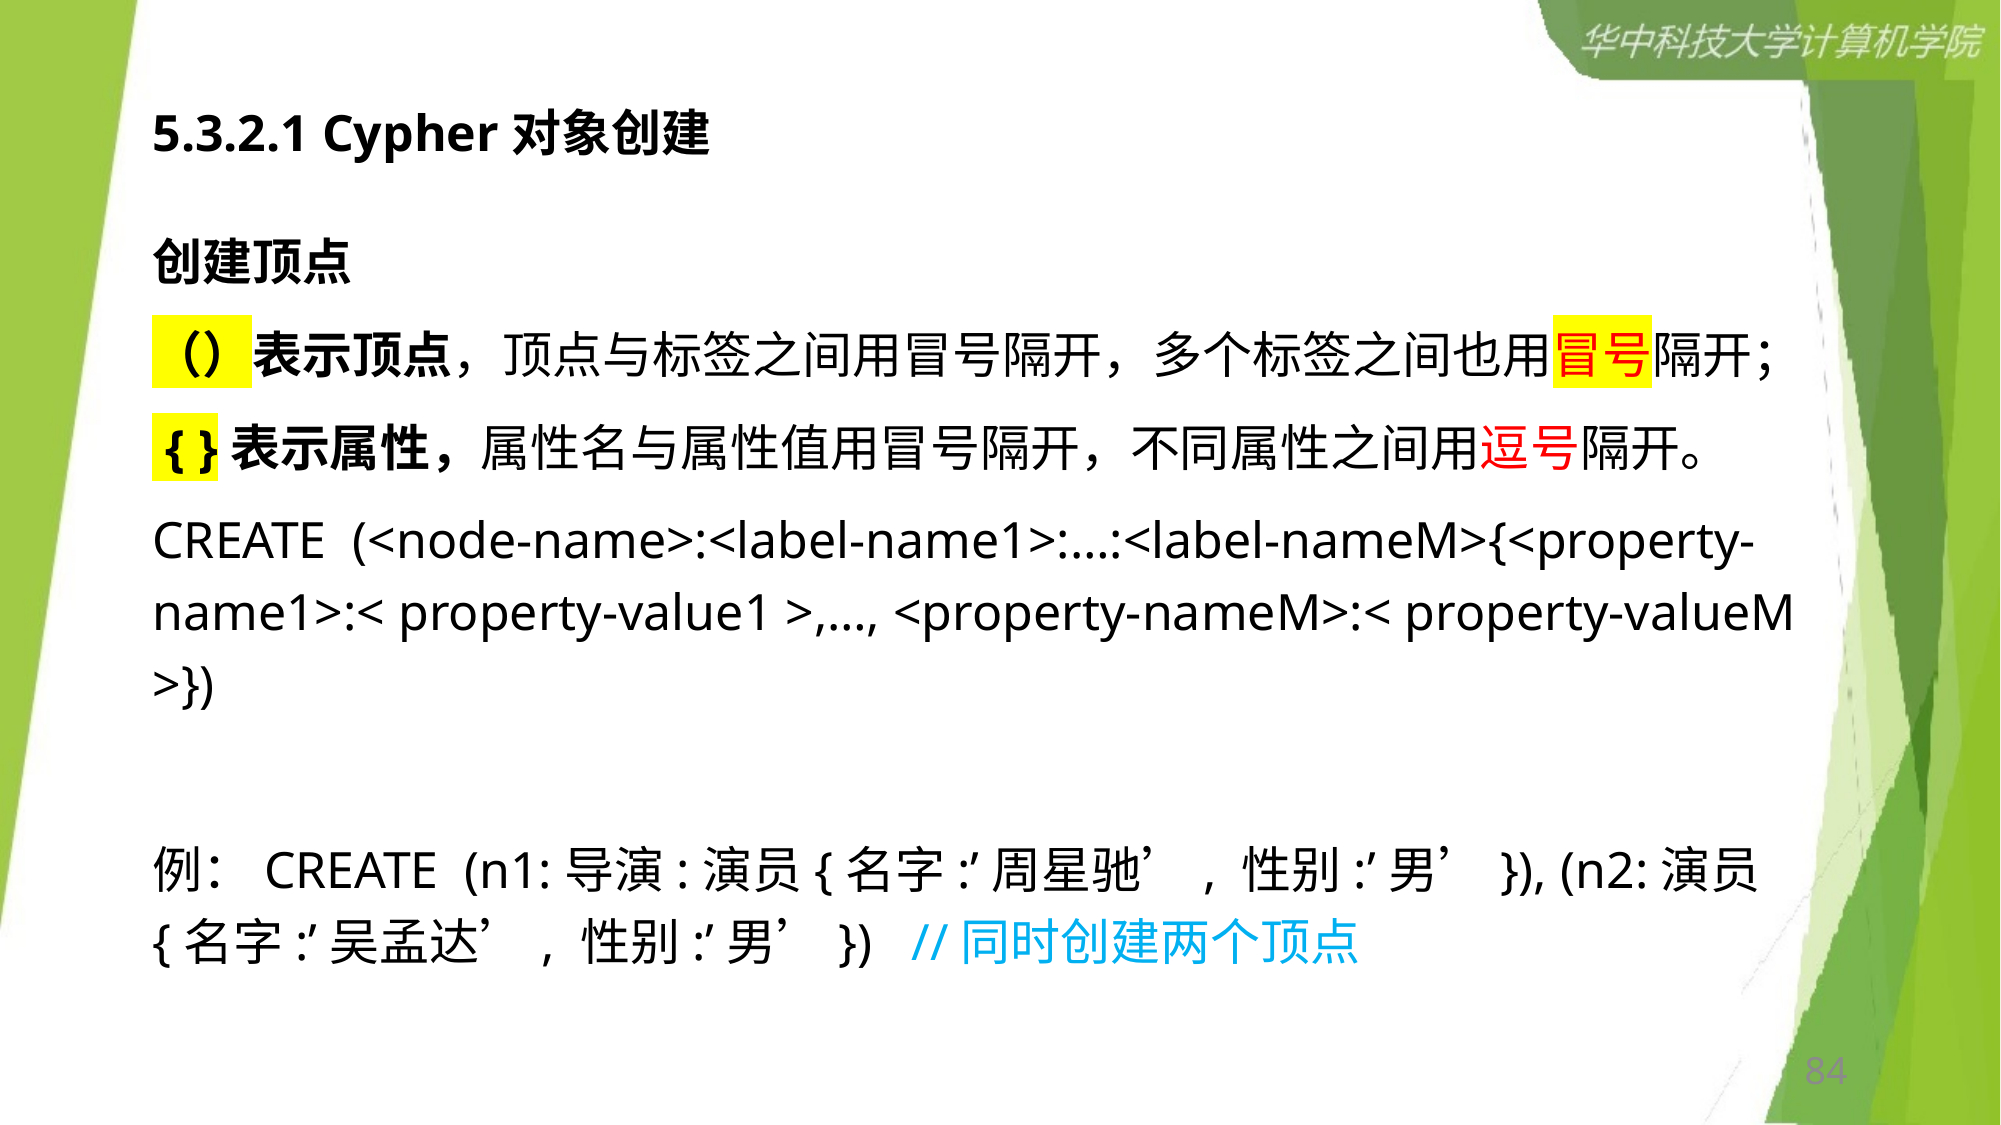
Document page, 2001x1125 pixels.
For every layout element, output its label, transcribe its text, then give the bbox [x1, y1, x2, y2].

list 创建顶点 （）表示顶点，顶点与标签之间用冒号隔开，多个标签之间也用冒号隔开； { }表示属性，属性名与属性值用冒号隔开，不同属性之间用逗号隔开。 CREATE (<node-name>:<label-name1>:…:<label-nameM>{<property-name1>:< property-value1 >,…, <property-nameM>:< property-valueM >}) 例：CREATE (n1:导演:演员{名字:’周星驰’, 性别:’男’}), (n2:演员{名字:’吴孟达’, 性别:’男’}) //同时创建两个顶点 [137, 210, 1863, 1103]
picture [0, 0, 2001, 1125]
slide_number 84 [1412, 1042, 1863, 1103]
title 5.3.2.1 Cypher对象创建 [137, 59, 1863, 210]
